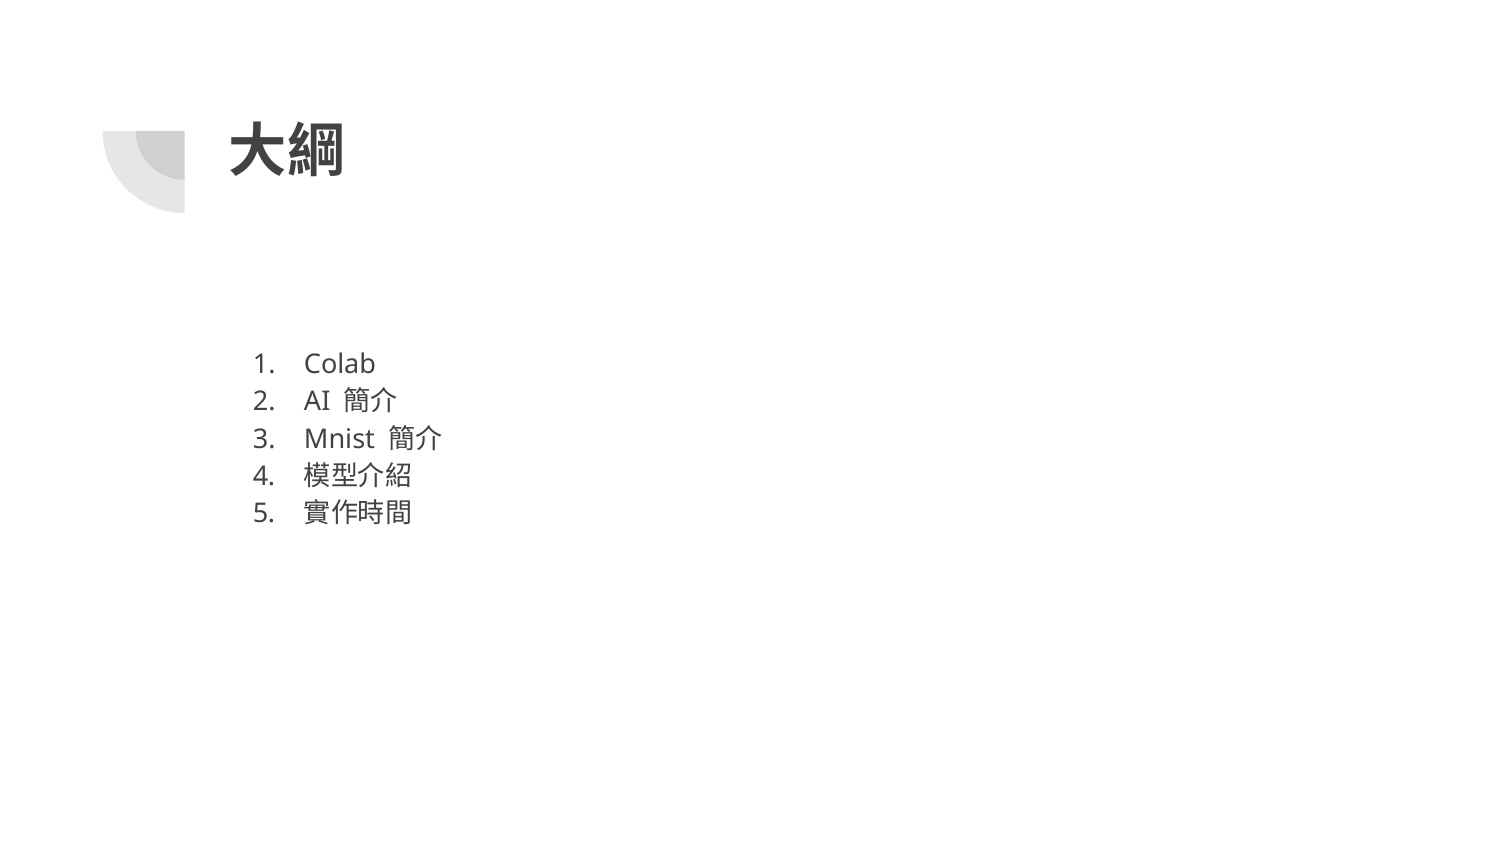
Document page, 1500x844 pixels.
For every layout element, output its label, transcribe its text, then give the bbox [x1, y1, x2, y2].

title 大綱 [213, 98, 1368, 263]
list Colab AI 簡介 Mnist 簡介 模型介紹 實作時間 [213, 326, 1368, 744]
